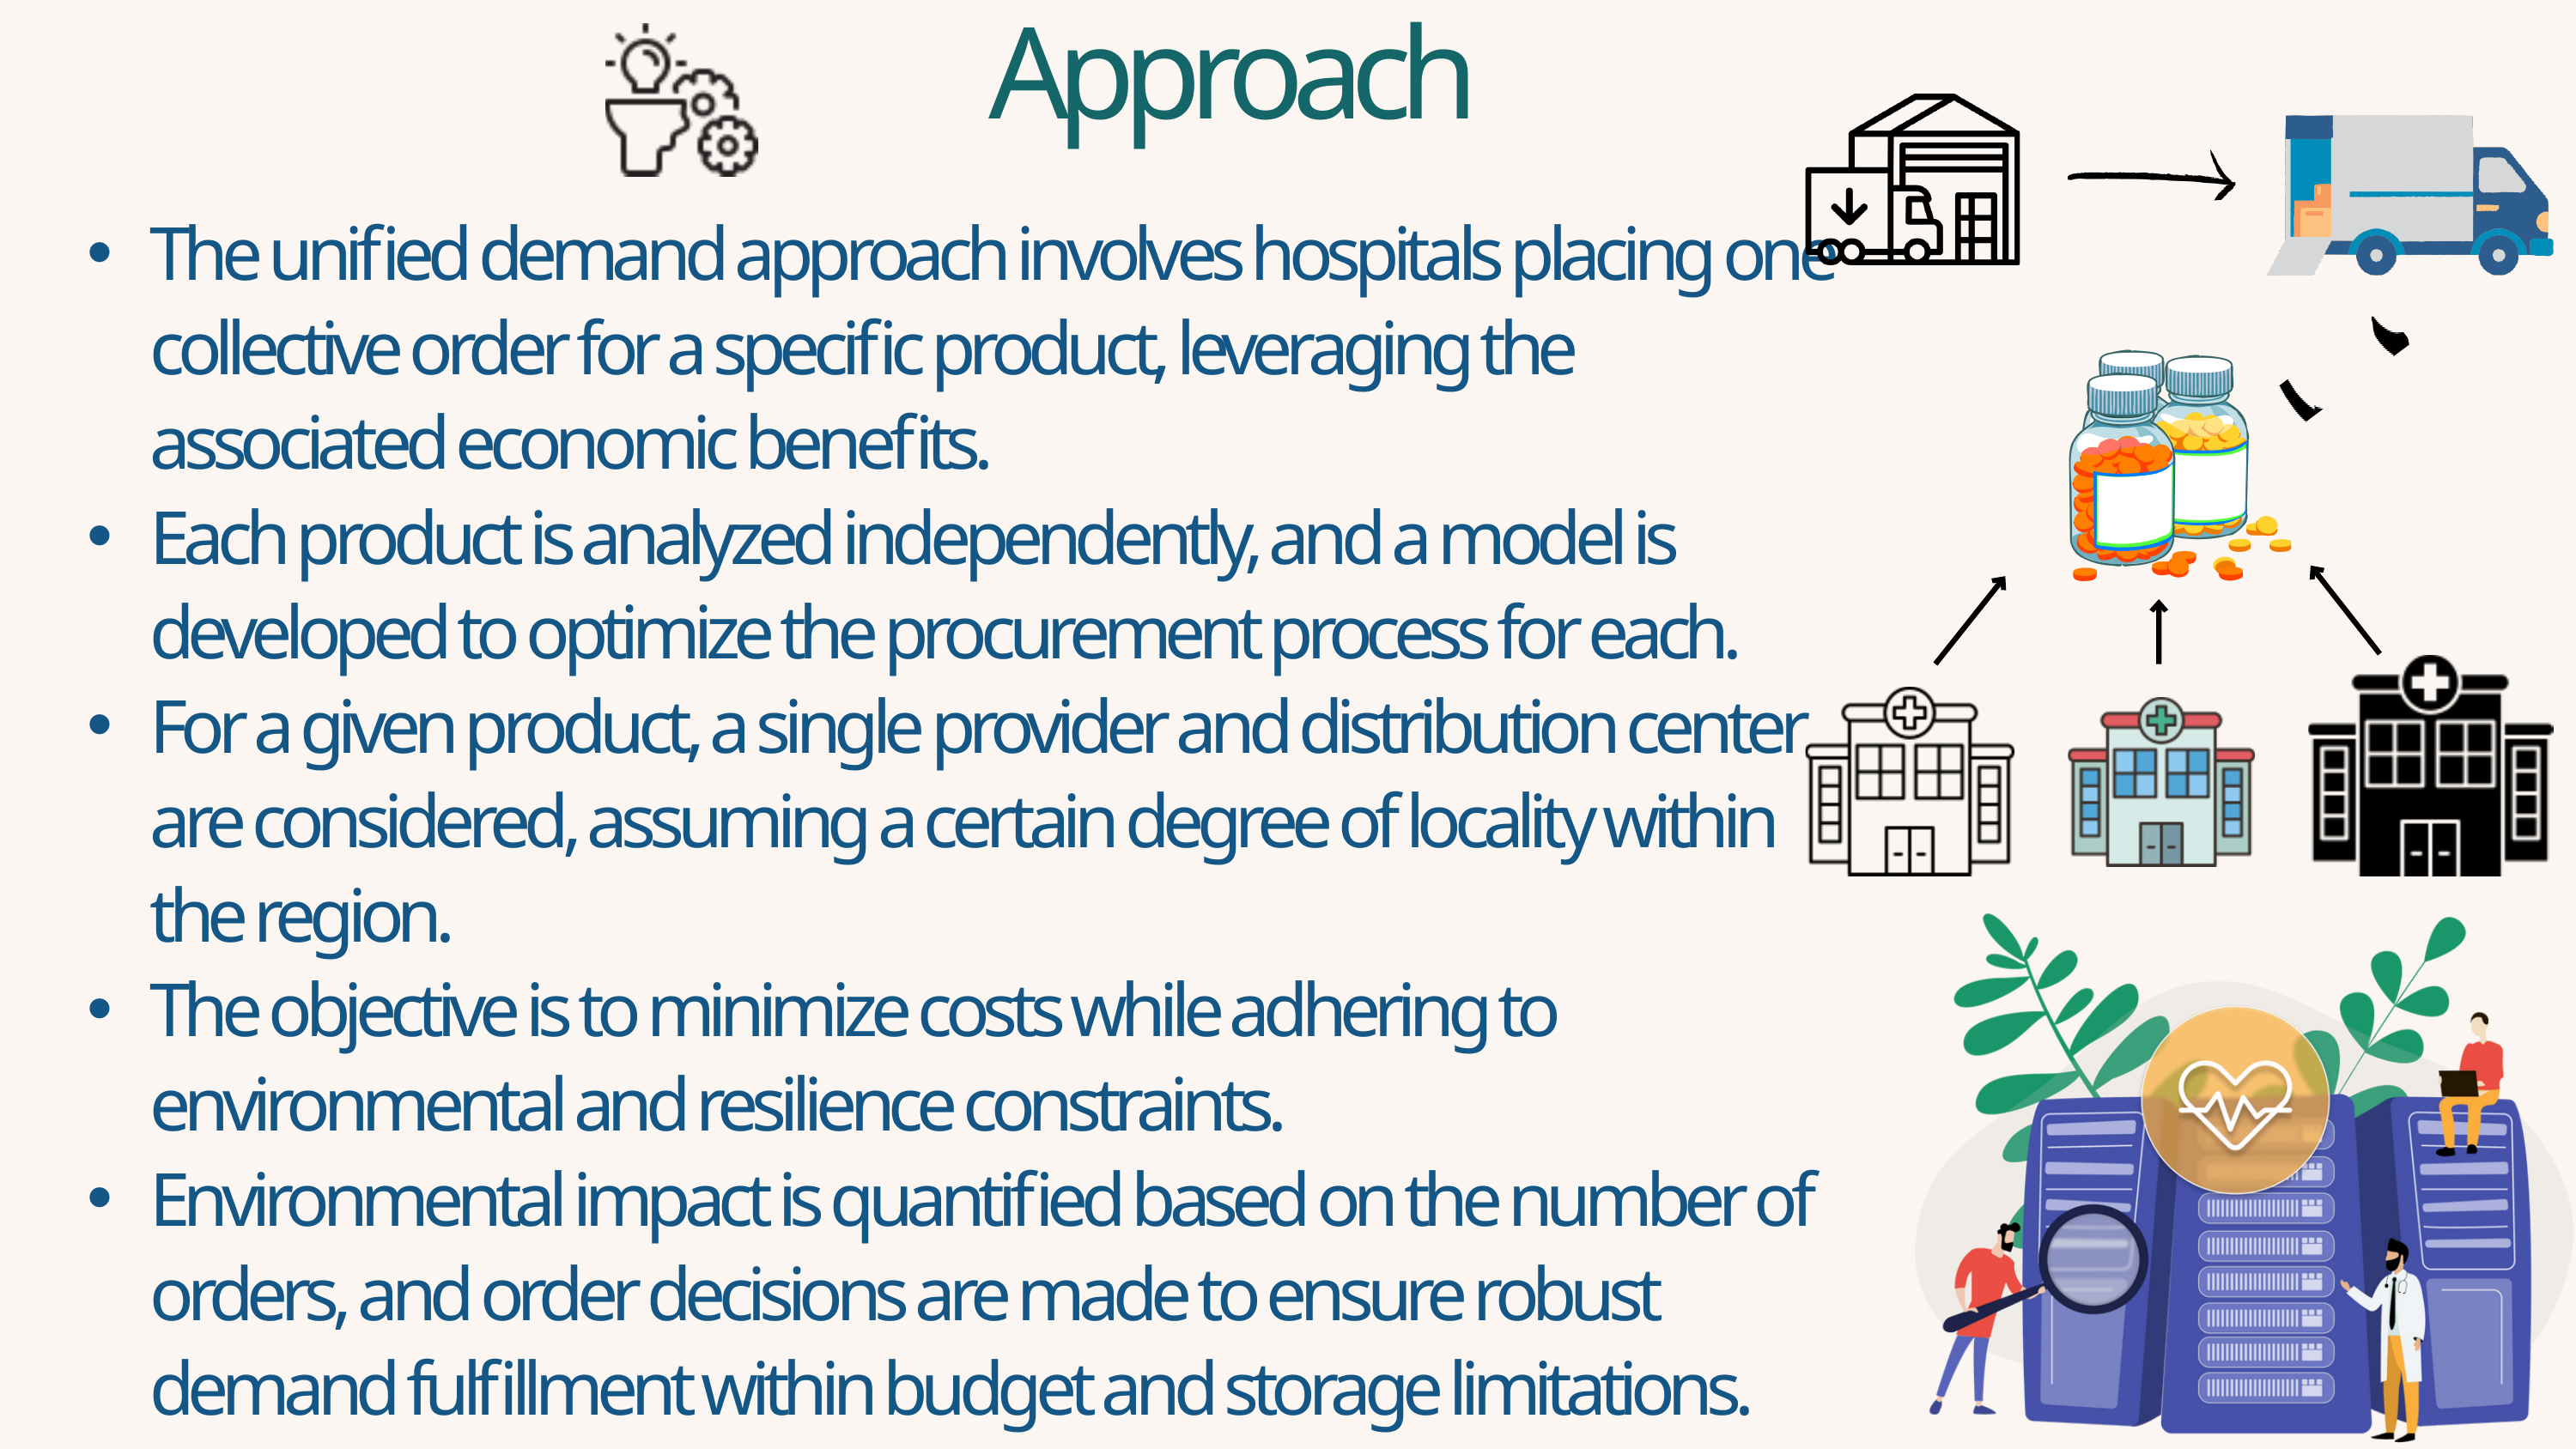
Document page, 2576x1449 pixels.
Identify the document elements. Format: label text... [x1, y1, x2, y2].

text_box [2265, 114, 2554, 276]
text_box The unified demand approach involves hospitals placing one collective order for a specific product, leveraging the associated economic benefits. Each product is analyzed independently, and a model is developed to optimize the procurement process for each. For a given product, a single provider and distribution center are considered, assuming a certain degree of locality within the region. The objective is to minimize costs while adhering to environmental and resilience constraints. Environmental impact is quantified based on the number of orders, and order decisions are made to ensure robust demand fulfillment within budget and storage limitations. [25, 200, 1858, 1430]
text_box [1886, 825, 2574, 1449]
text_box [1805, 145, 2020, 265]
text_box [2308, 655, 2554, 876]
text_box [1805, 687, 2015, 876]
text_box [605, 145, 759, 177]
text_box [2257, 306, 2412, 439]
text_box [2068, 697, 2256, 867]
text_box [2066, 148, 2237, 210]
text_box [2068, 349, 2292, 582]
text_box [1935, 576, 2006, 664]
text_box Approach [237, 22, 2231, 145]
